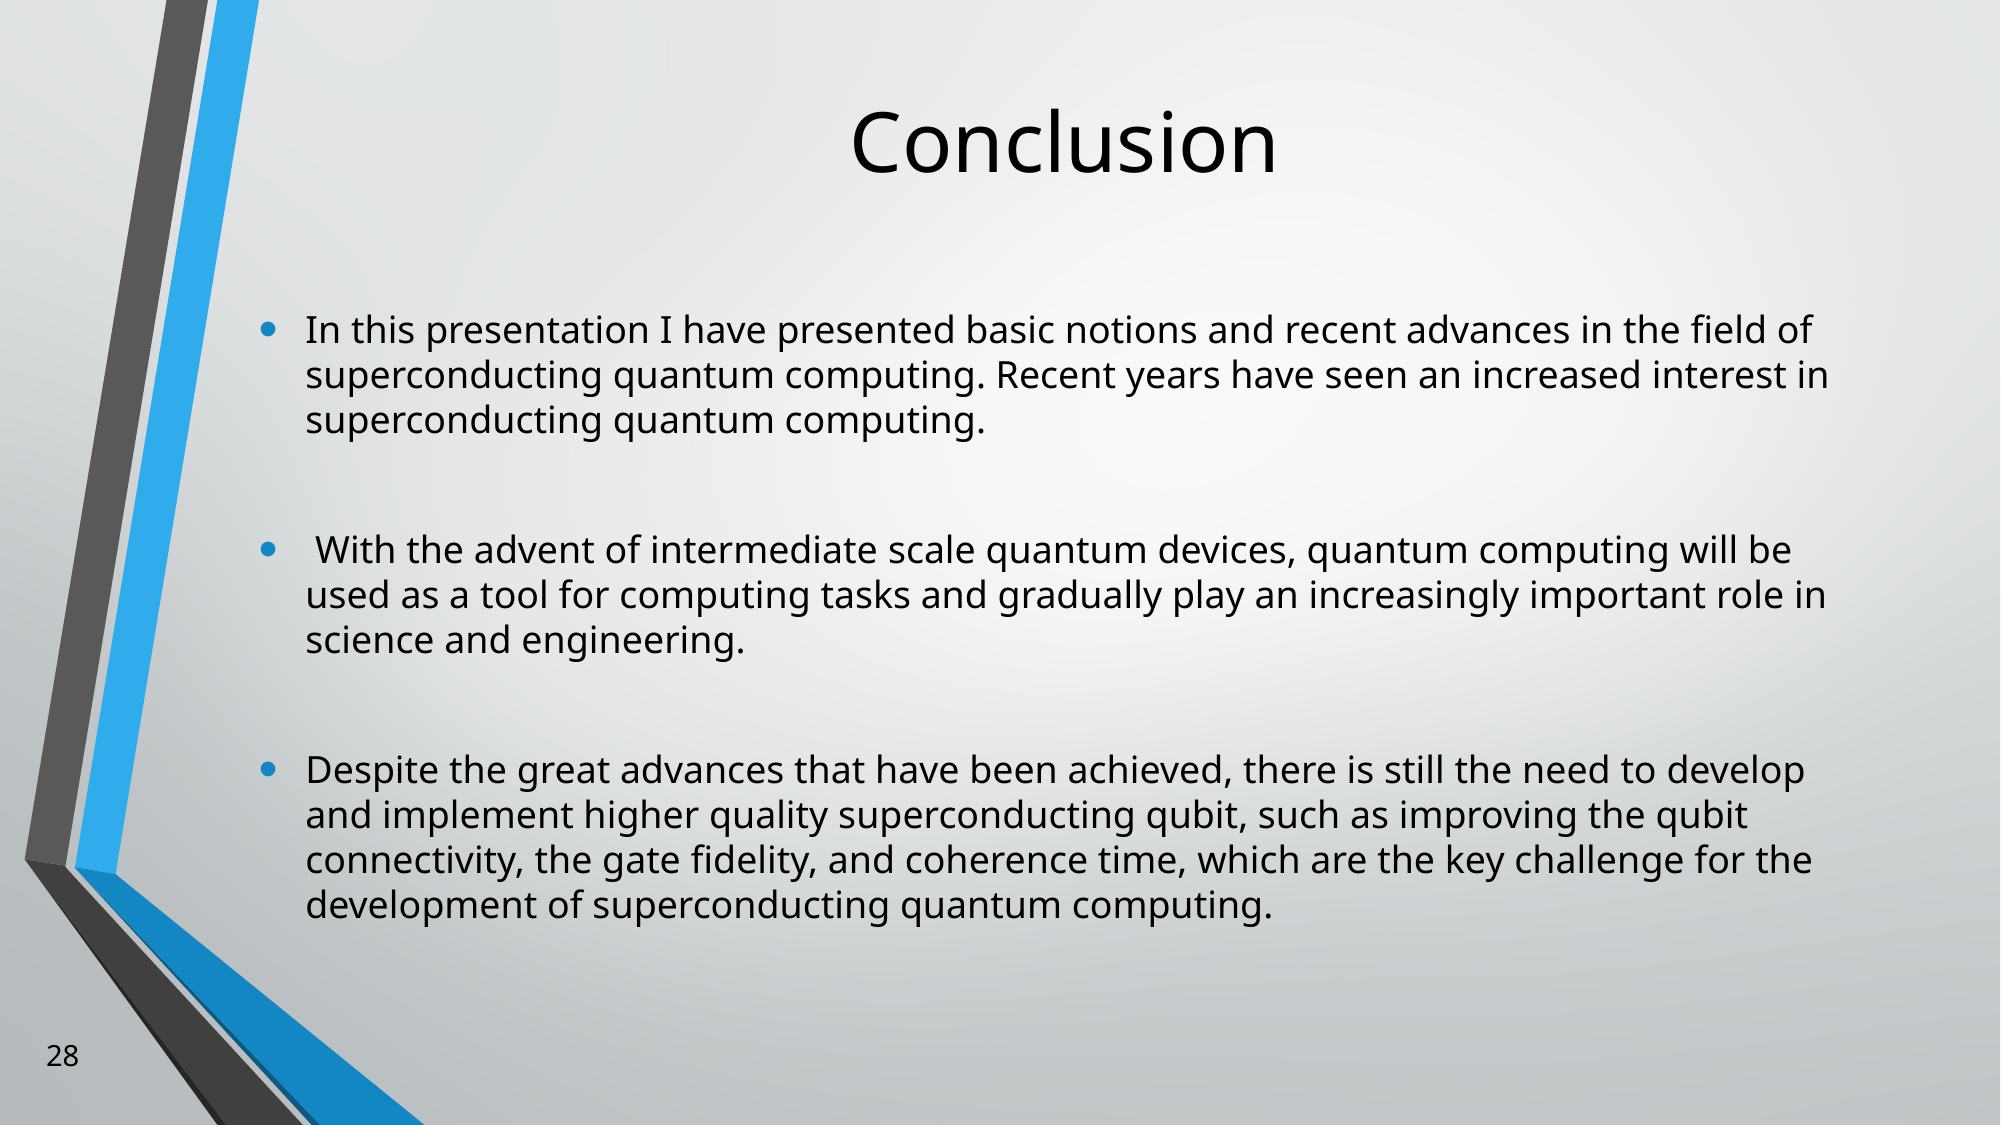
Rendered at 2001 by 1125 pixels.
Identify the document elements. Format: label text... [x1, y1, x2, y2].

slide_number 28 [17, 1035, 95, 1080]
list In this presentation I have presented basic notions and recent advances in the field of superconducting quantum computing. Recent years have seen an increased interest in superconducting quantum computing. With the advent of intermediate scale quantum devices, quantum computing will be used as a tool for computing tasks and gradually play an increasingly important role in science and engineering. Despite the great advances that have been achieved, there is still the need to develop and implement higher quality superconducting qubit, such as improving the qubit connectivity, the gate fidelity, and coherence time, which are the key challenge for the development of superconducting quantum computing. [243, 262, 1887, 1035]
title Conclusion [243, 0, 1887, 262]
